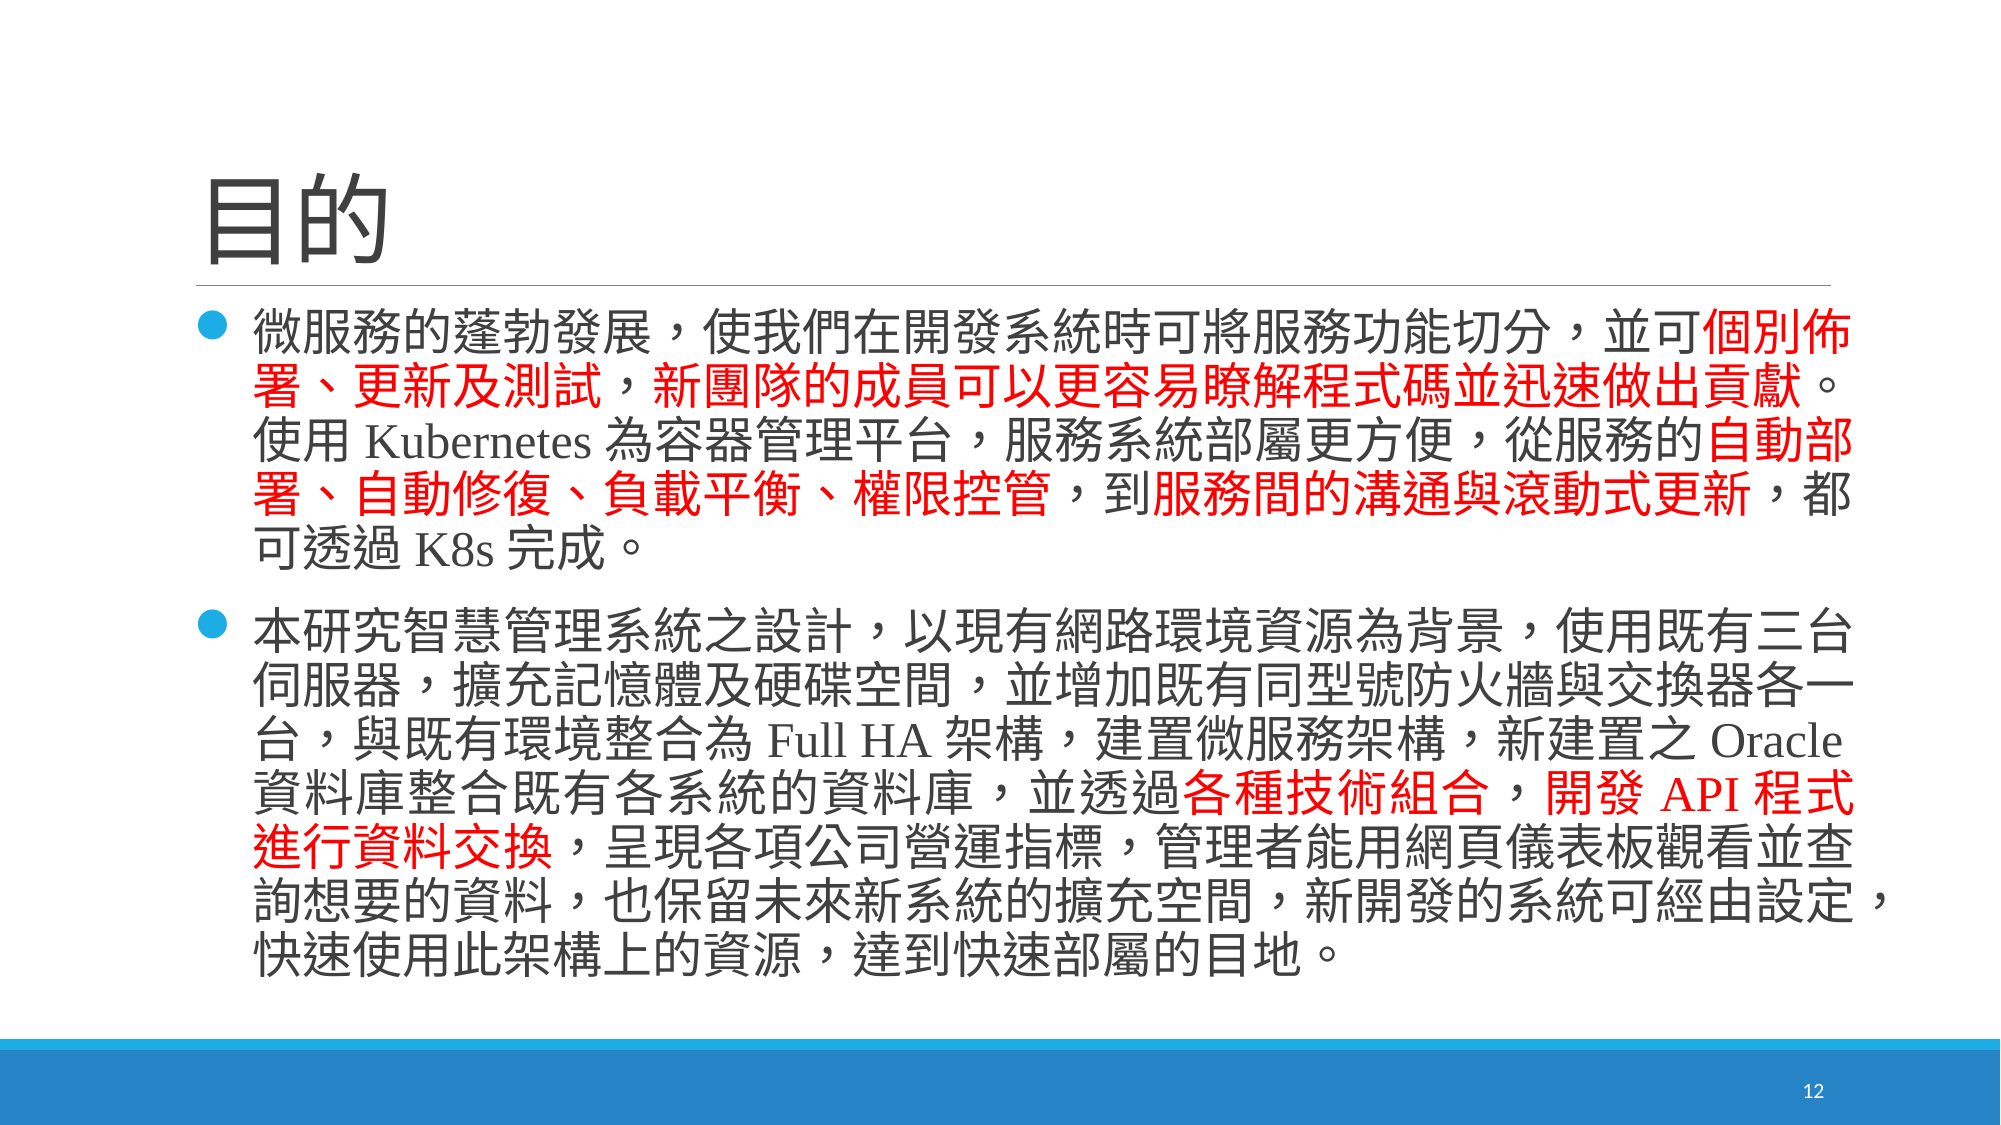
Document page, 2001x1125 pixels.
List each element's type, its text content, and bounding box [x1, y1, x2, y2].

title 目的 [180, 47, 1830, 285]
list 微服務的蓬勃發展，使我們在開發系統時可將服務功能切分，並可個別佈署、更新及測試，新團隊的成員可以更容易瞭解程式碼並迅速做出貢獻。使用Kubernetes為容器管理平台，服務系統部屬更方便，從服務的自動部署、自動修復、負載平衡、權限控管，到服務間的溝通與滾動式更新，都可透過K8s完成。 本研究智慧管理系統之設計，以現有網路環境資源為背景，使用既有三台伺服器，擴充記憶體及硬碟空間，並增加既有同型號防火牆與交換器各一台，與既有環境整合為Full HA架構，建置微服務架構，新建置之Oracle資料庫整合既有各系統的資料庫，並透過各種技術組合，開發API程式進行資料交換，呈現各項公司營運指標，管理者能用網頁儀表板觀看並查詢想要的資料，也保留未來新系統的擴充空間，新開發的系統可經由設定，快速使用此架構上的資源，達到快速部屬的目地。 [193, 299, 1856, 1020]
slide_number 12 [1624, 1059, 1840, 1120]
